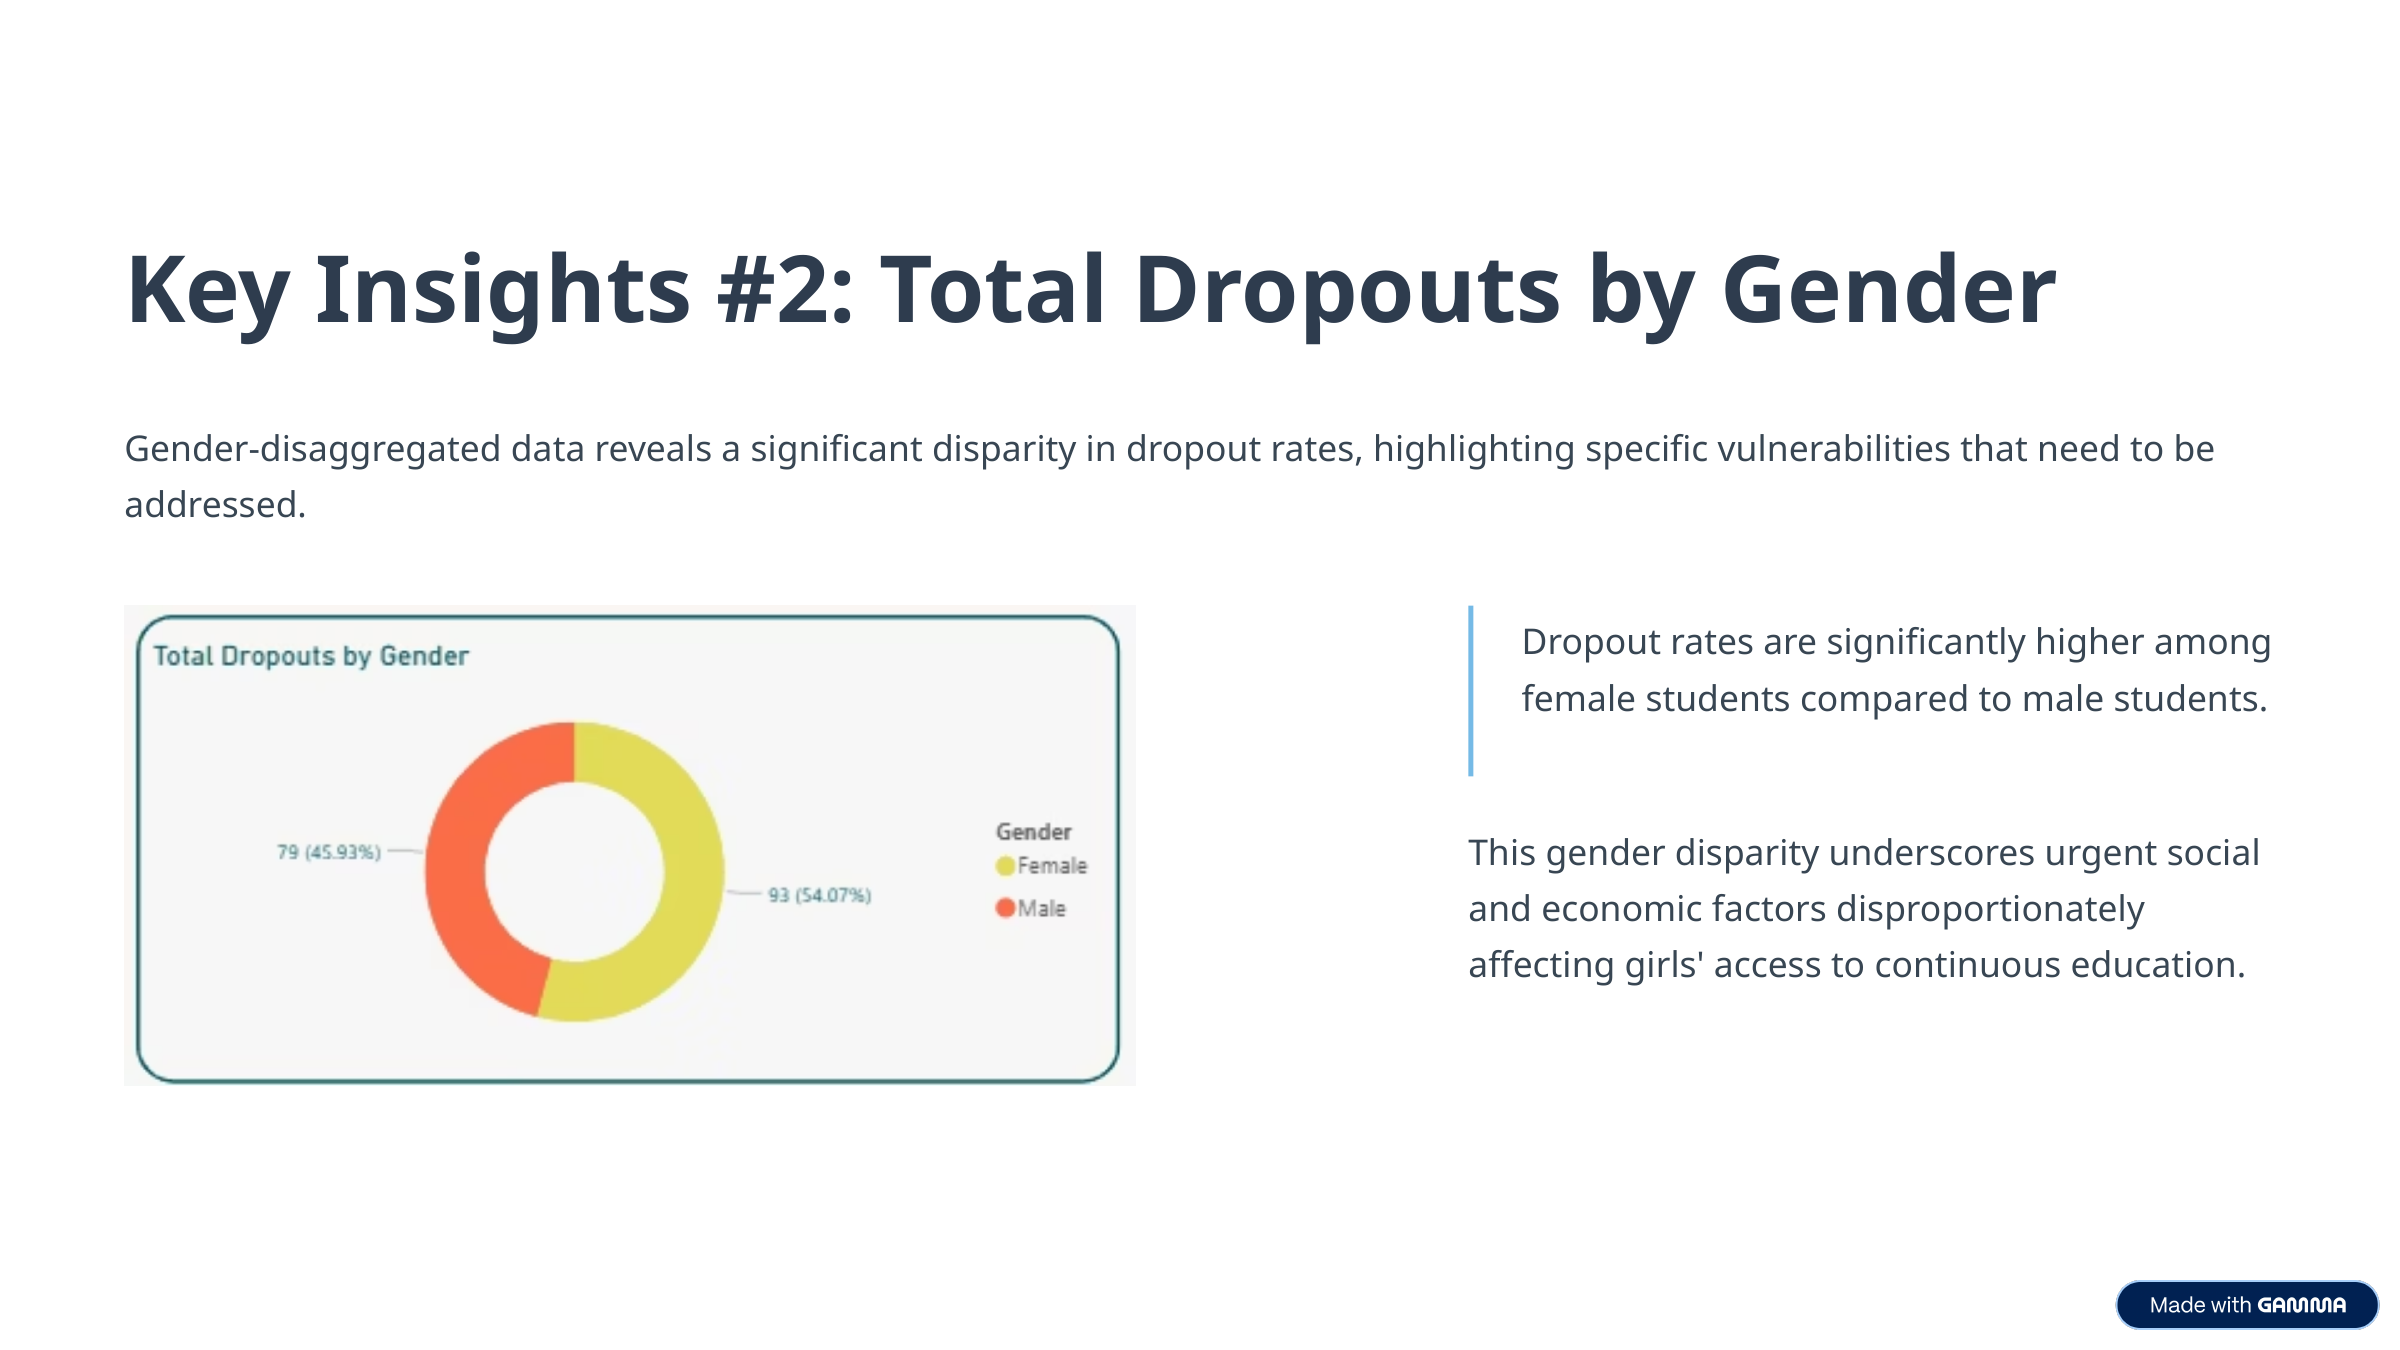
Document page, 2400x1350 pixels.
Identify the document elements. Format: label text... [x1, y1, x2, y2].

picture [2106, 1271, 2389, 1339]
text_box Dropout rates are significantly higher among female students compared to male students. [1521, 605, 2277, 777]
text_box [1468, 605, 1474, 777]
picture [124, 605, 1136, 1086]
text_box Key Insights #2: Total Dropouts by Gender [124, 223, 1856, 341]
text_box This gender disparity underscores urgent social and economic factors disproportionately affecting girls' access to continuous education. [1468, 816, 2277, 1044]
text_box Gender-disaggregated data reveals a significant disparity in dropout rates, highlighting specific vulnerabilities that need to be addressed. [124, 411, 2276, 526]
